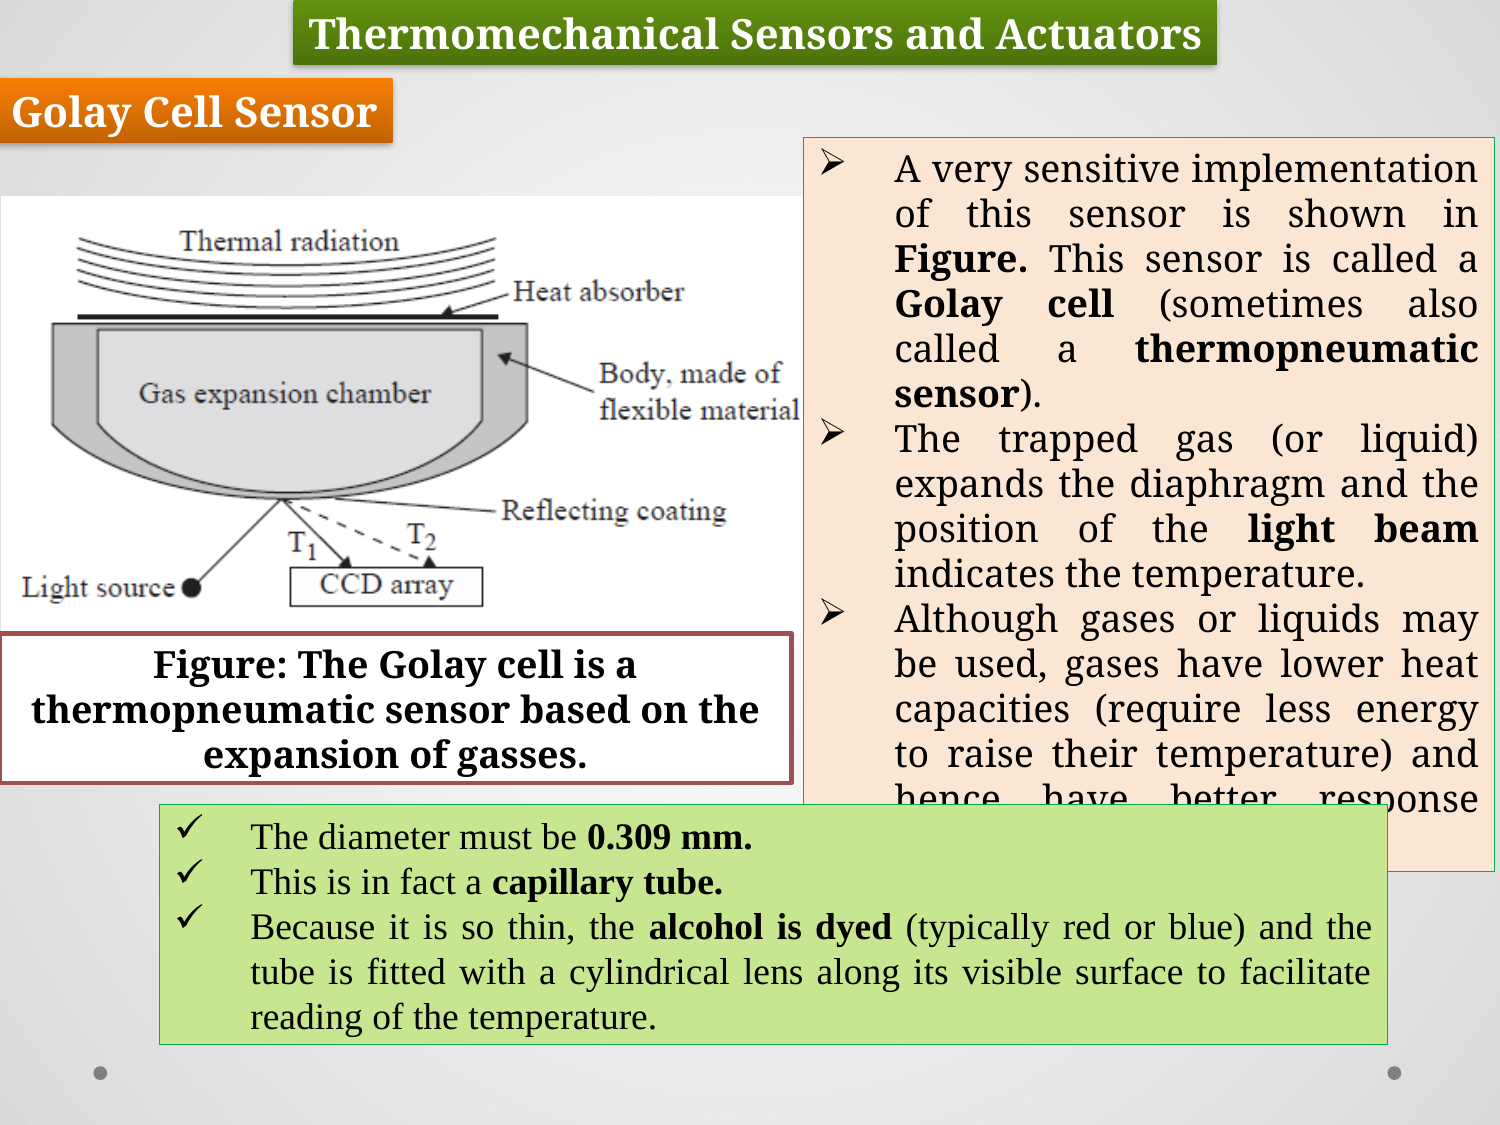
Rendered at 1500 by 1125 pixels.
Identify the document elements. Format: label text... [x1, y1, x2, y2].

text_box Figure: The Golay cell is a thermopneumatic sensor based on the expansion of gasses. [0, 641, 794, 785]
picture [1, 196, 822, 634]
text_box Golay Cell Sensor [0, 78, 393, 143]
text_box Thermomechanical Sensors and Actuators [293, 0, 1217, 65]
text_box A very sensitive implementation of this sensor is shown in Figure. This sensor is called a Golay cell (sometimes also called a thermopneumatic sensor). The trapped gas (or liquid) expands the diaphragm and the position of the light beam indicates the temperature. Although gases or liquids may be used, gases have lower heat capacities (require less energy to raise their temperature) and hence have better response times. [803, 137, 1495, 872]
text_box The diameter must be 0.309 mm. This is in fact a capillary tube. Because it is so thin, the alcohol is dyed (typically red or blue) and the tube is fitted with a cylindrical lens along its visible surface to facilitate reading of the temperature. [159, 804, 1388, 1045]
